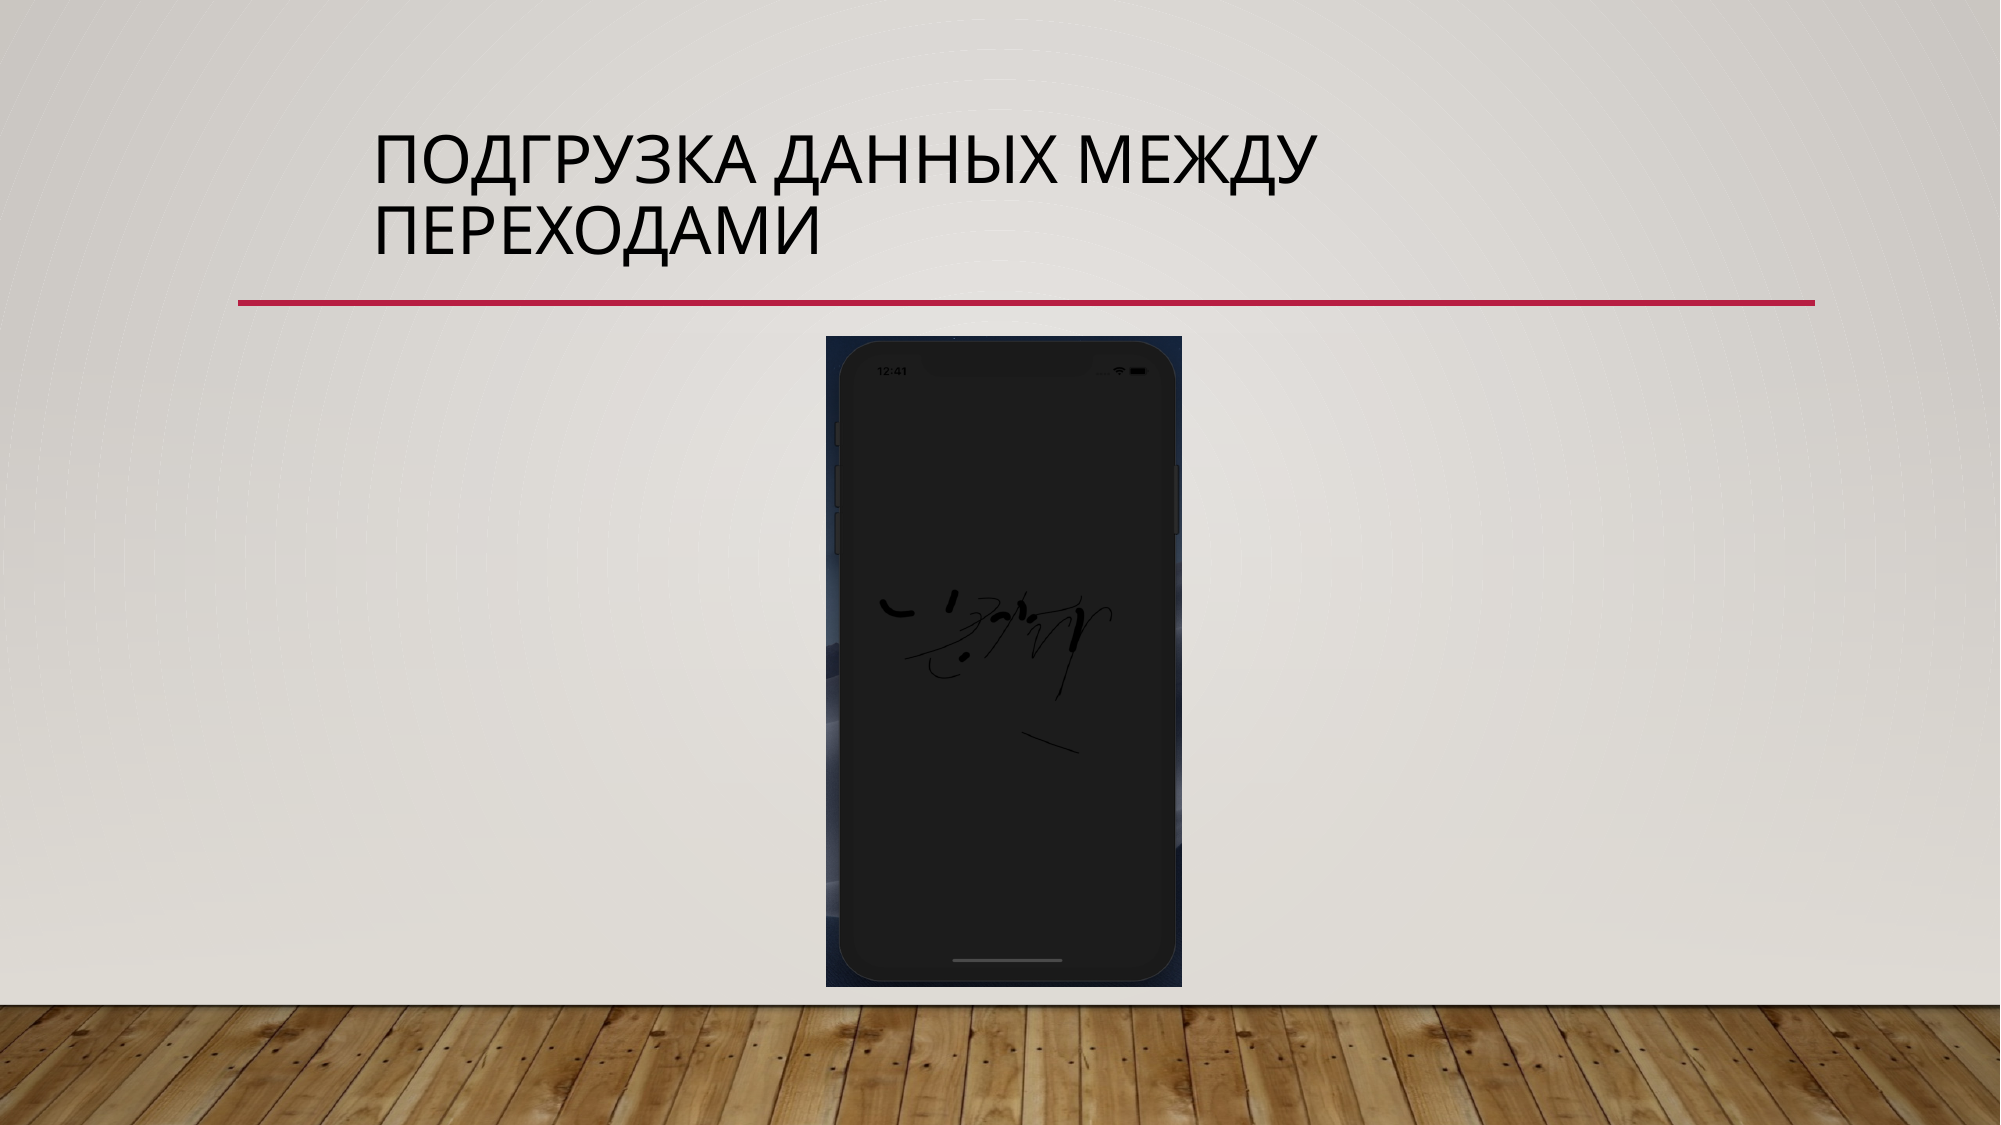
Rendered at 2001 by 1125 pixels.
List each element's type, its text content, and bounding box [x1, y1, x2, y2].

title Подгрузка данных между переходами [357, 118, 1643, 291]
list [826, 336, 1182, 987]
picture [0, 1005, 2000, 1125]
